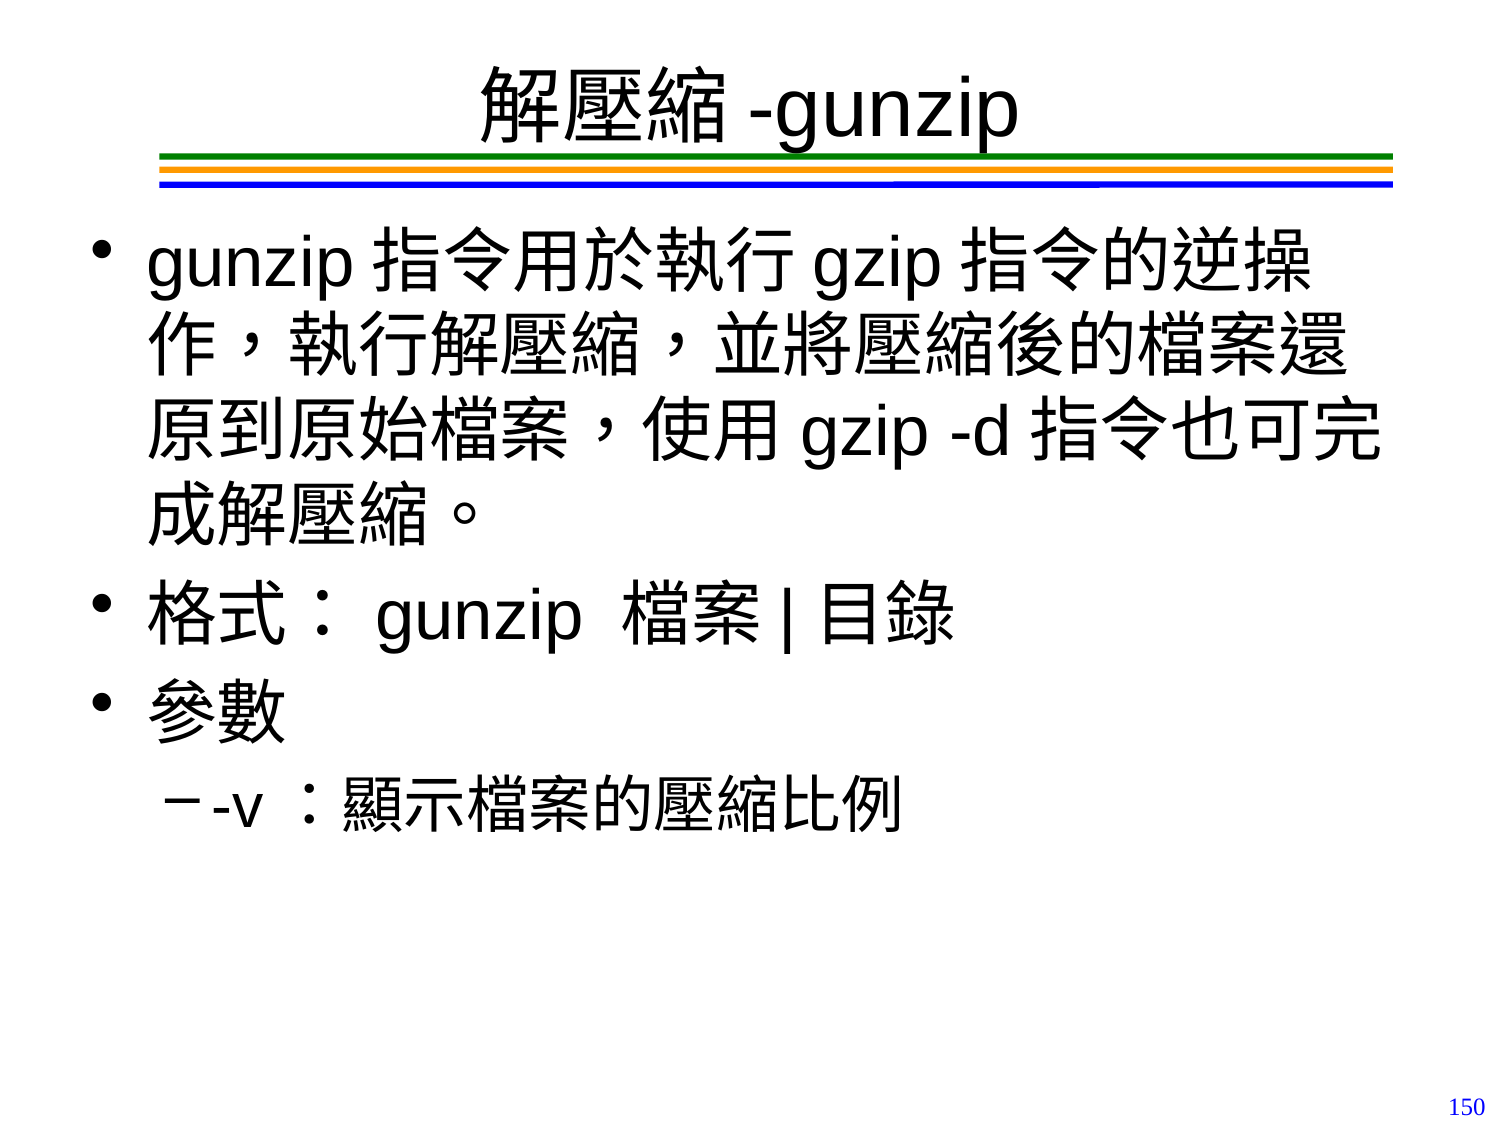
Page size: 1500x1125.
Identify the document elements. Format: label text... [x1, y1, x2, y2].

list gunzip指令用於執行gzip指令的逆操作，執行解壓縮，並將壓縮後的檔案還原到原始檔案，使用gzip -d指令也可完成解壓縮。 格式：gunzip 檔案|目錄 參數 -v：顯示檔案的壓縮比例 [75, 207, 1425, 1005]
slide_number 150 [1150, 1082, 1500, 1119]
title 解壓縮-gunzip [75, 45, 1425, 161]
